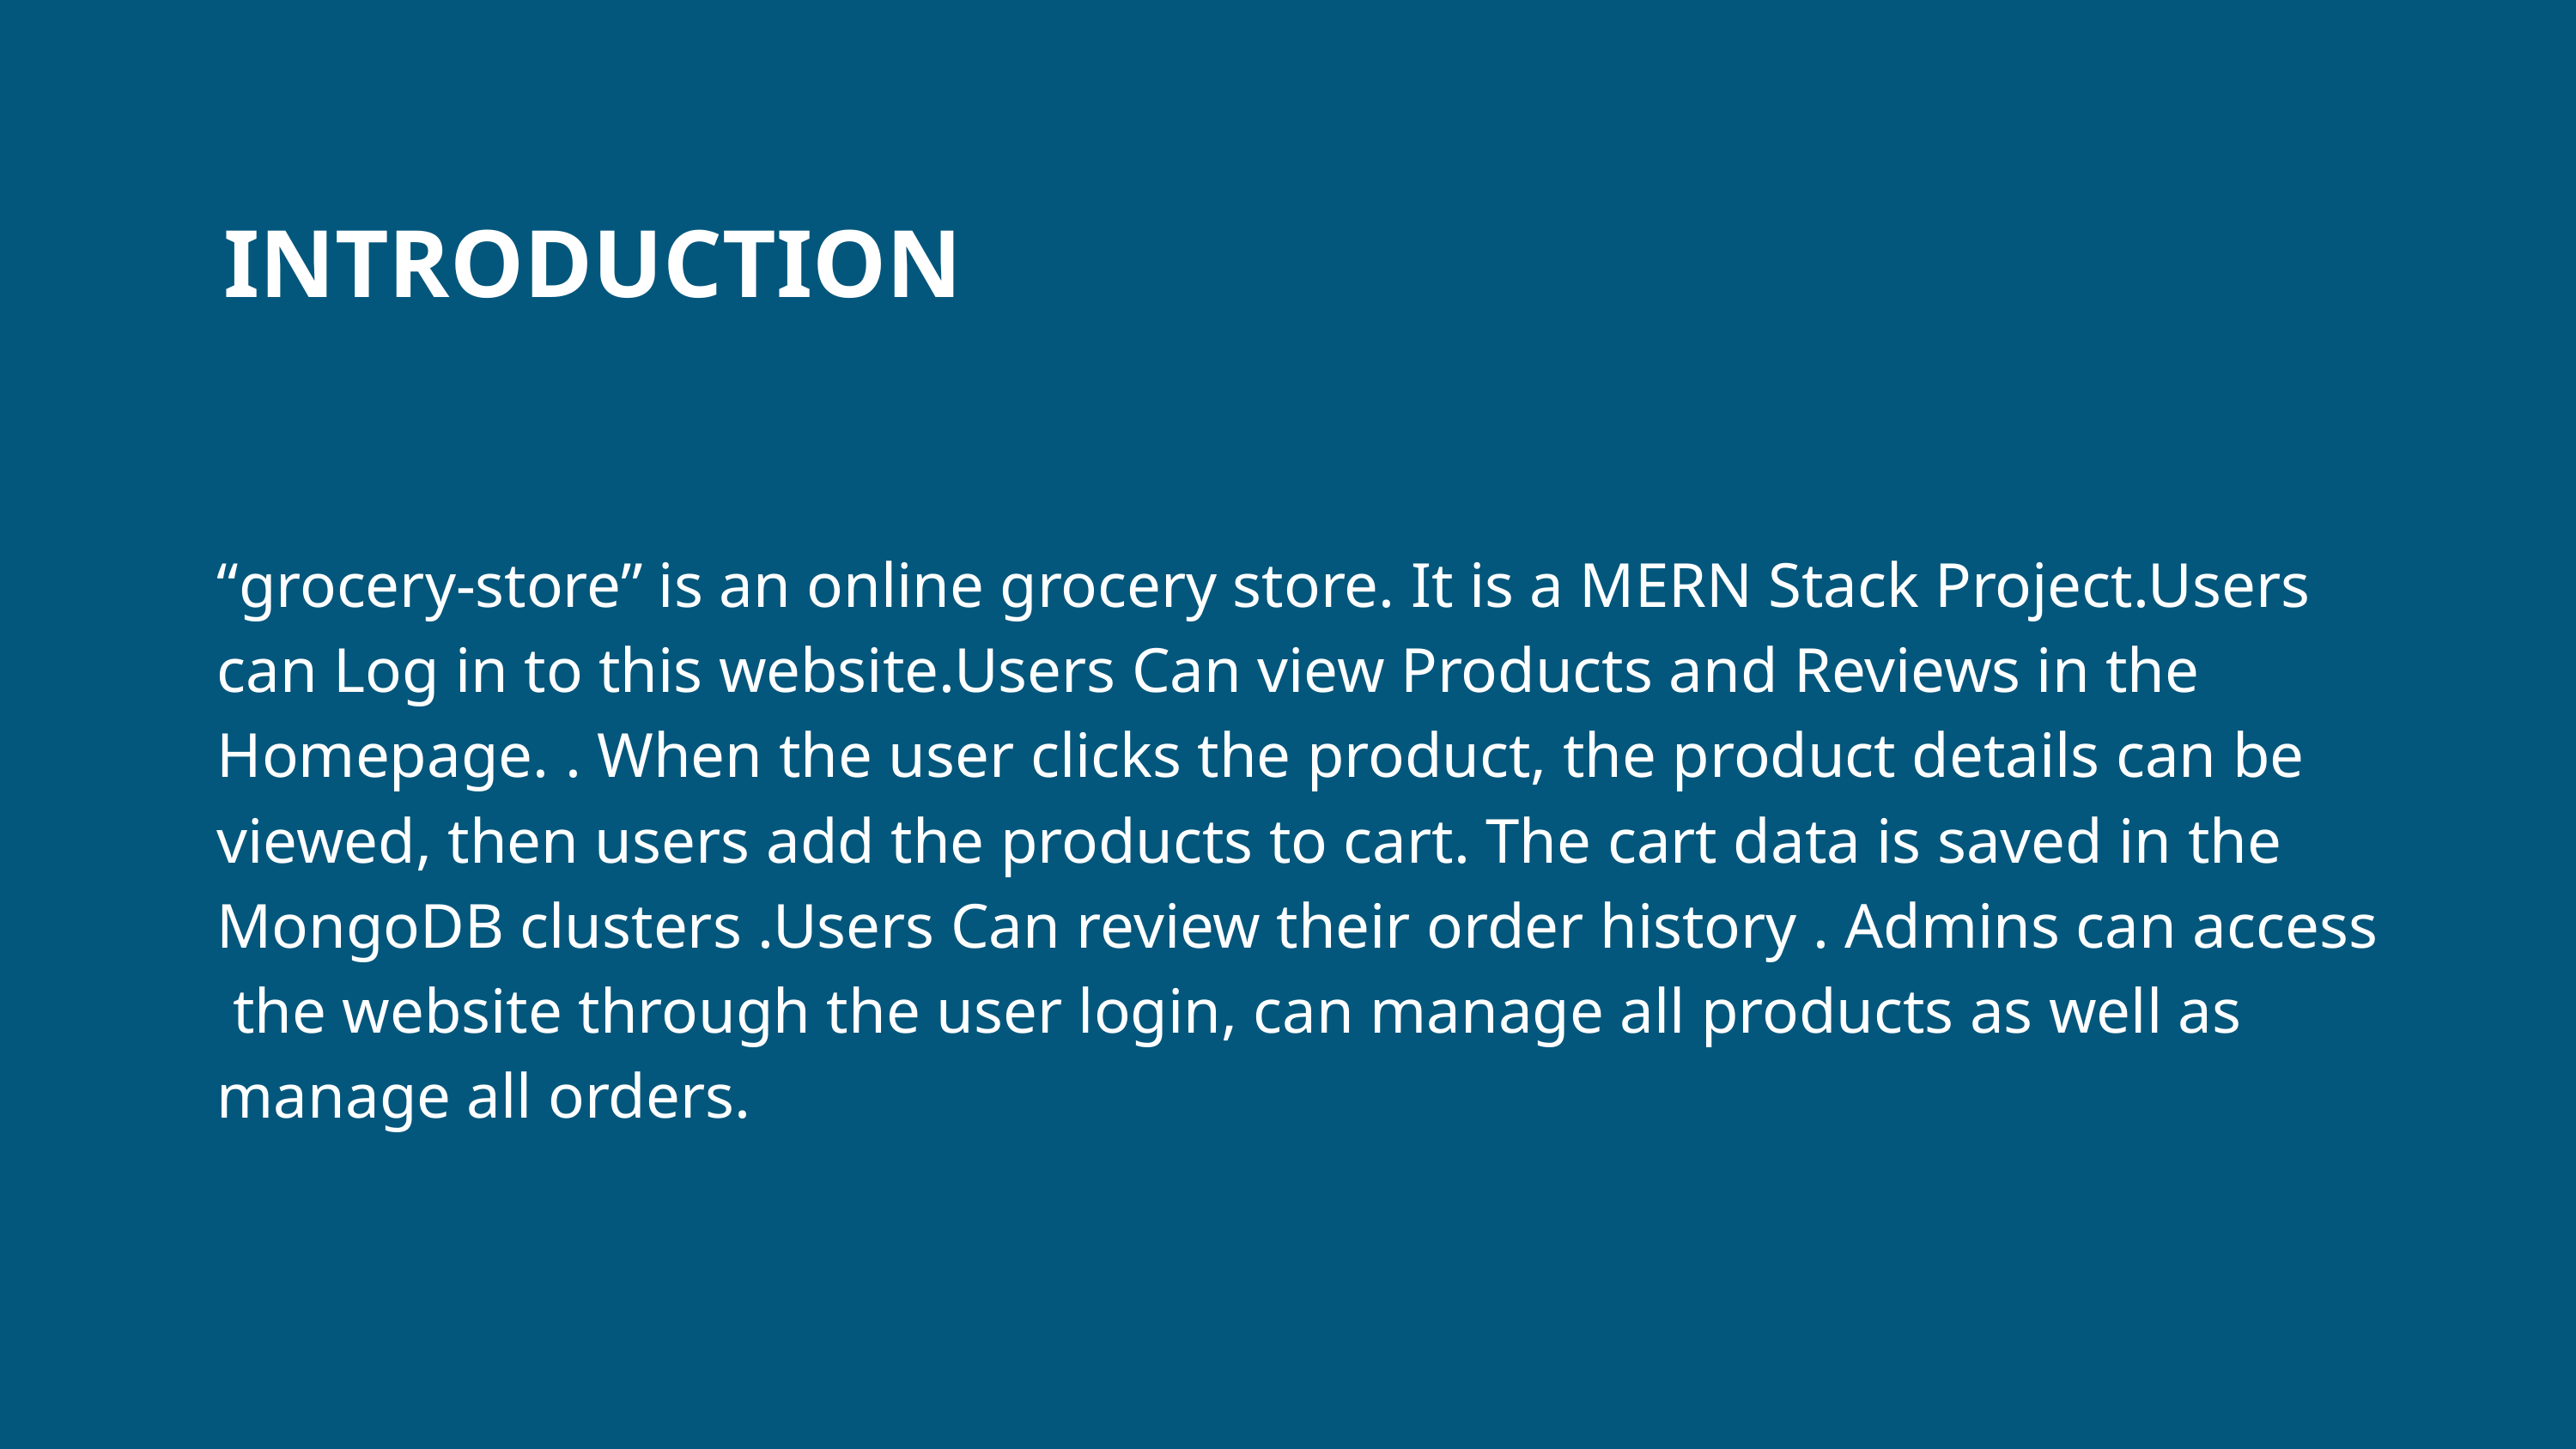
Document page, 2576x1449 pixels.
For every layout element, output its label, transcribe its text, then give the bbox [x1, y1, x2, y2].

text_box “grocery-store” is an online grocery store. It is a MERN Stack Project.Users can Log in to this website.Users Can view Products and Reviews in the Homepage. . When the user clicks the product, the product details can be viewed, then users add the products to cart. The cart data is saved in the MongoDB clusters .Users Can review their order history . Admins can access the website through the user login, can manage all products as well as manage all orders. [216, 534, 2394, 1131]
text_box INTRODUCTION [216, 185, 969, 316]
